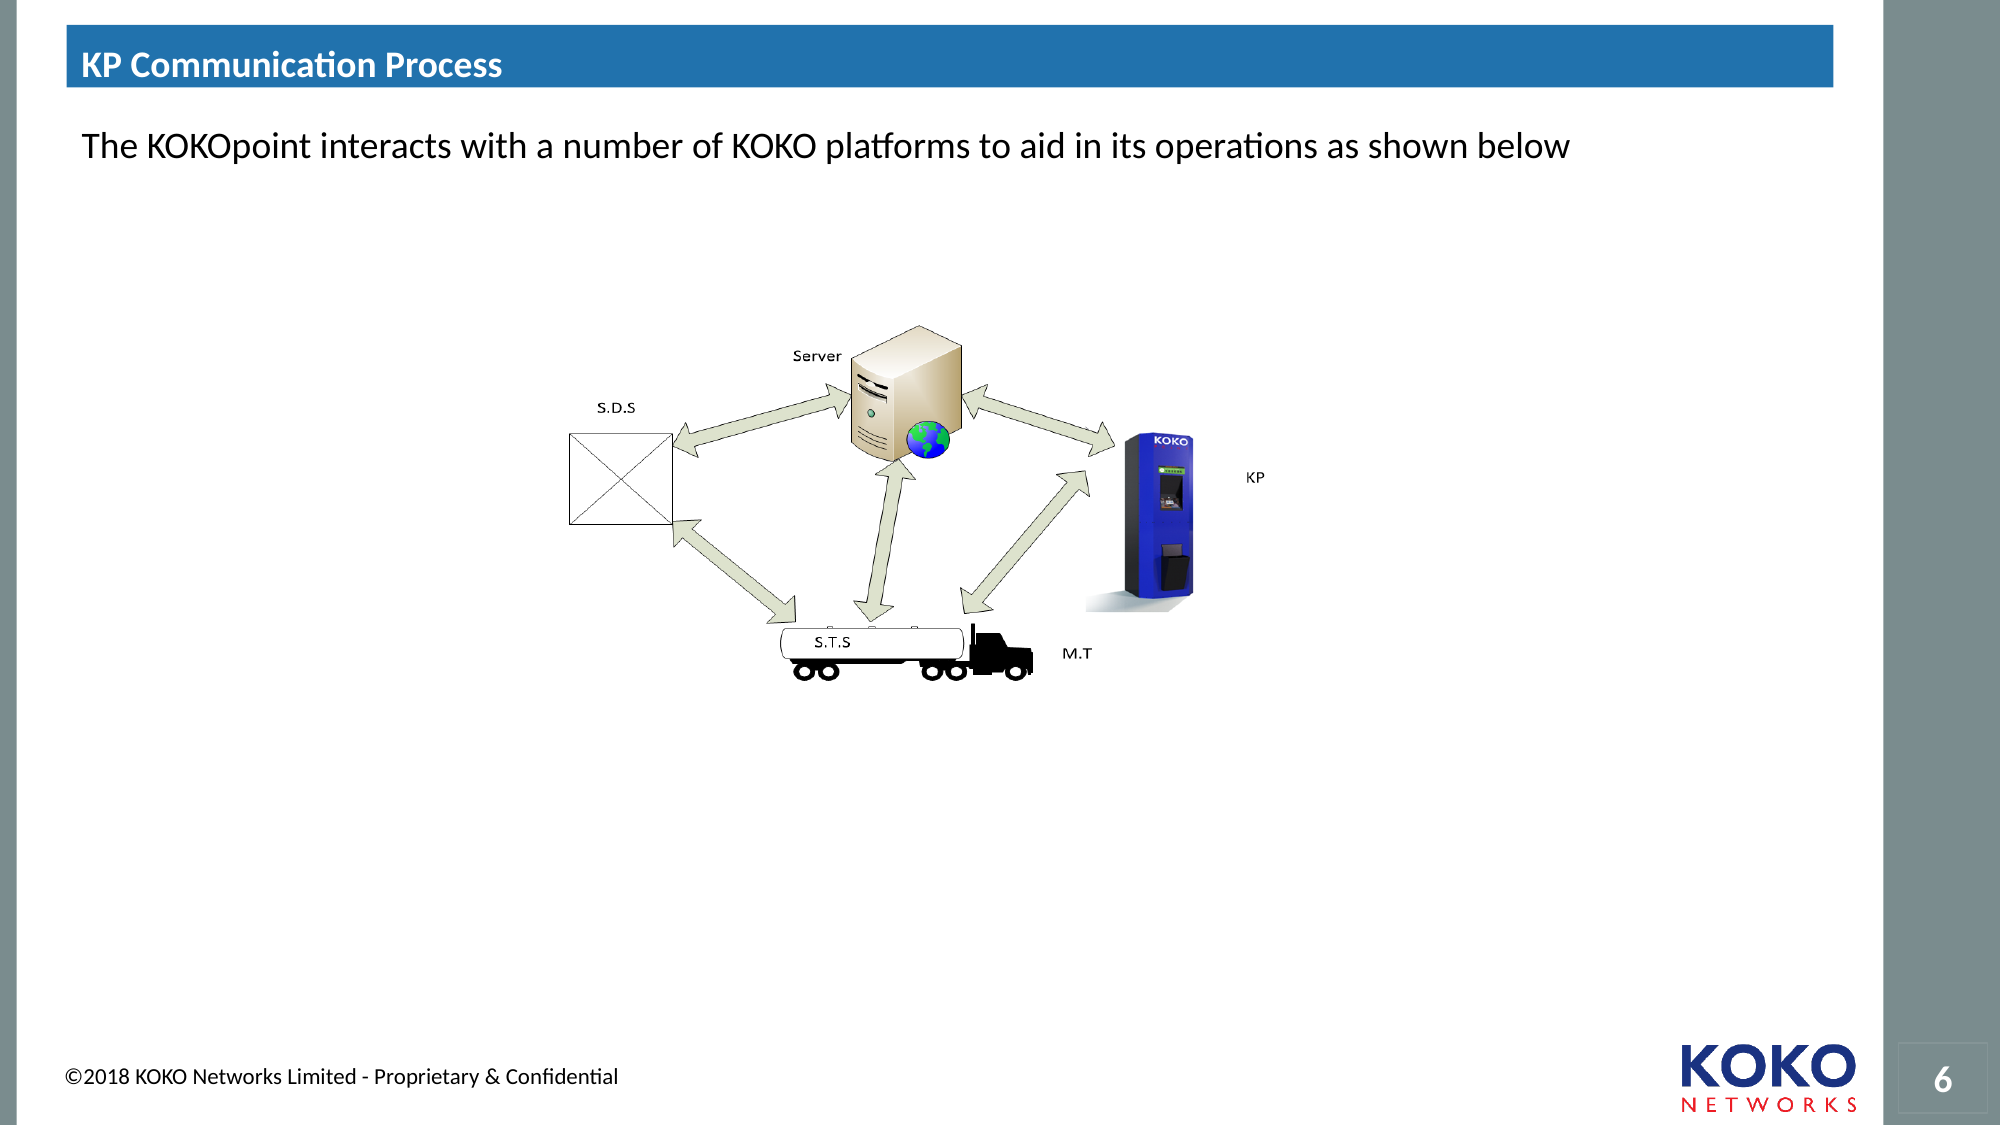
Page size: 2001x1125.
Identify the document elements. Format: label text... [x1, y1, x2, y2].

picture [1639, 1022, 1896, 1125]
list The KOKOpoint interacts with a number of KOKO platforms to aid in its operations as shown below [66, 106, 1834, 996]
slide_number ‹#› [1898, 1042, 1988, 1114]
picture [569, 324, 1284, 703]
list KP Communication Process [66, 24, 1834, 88]
